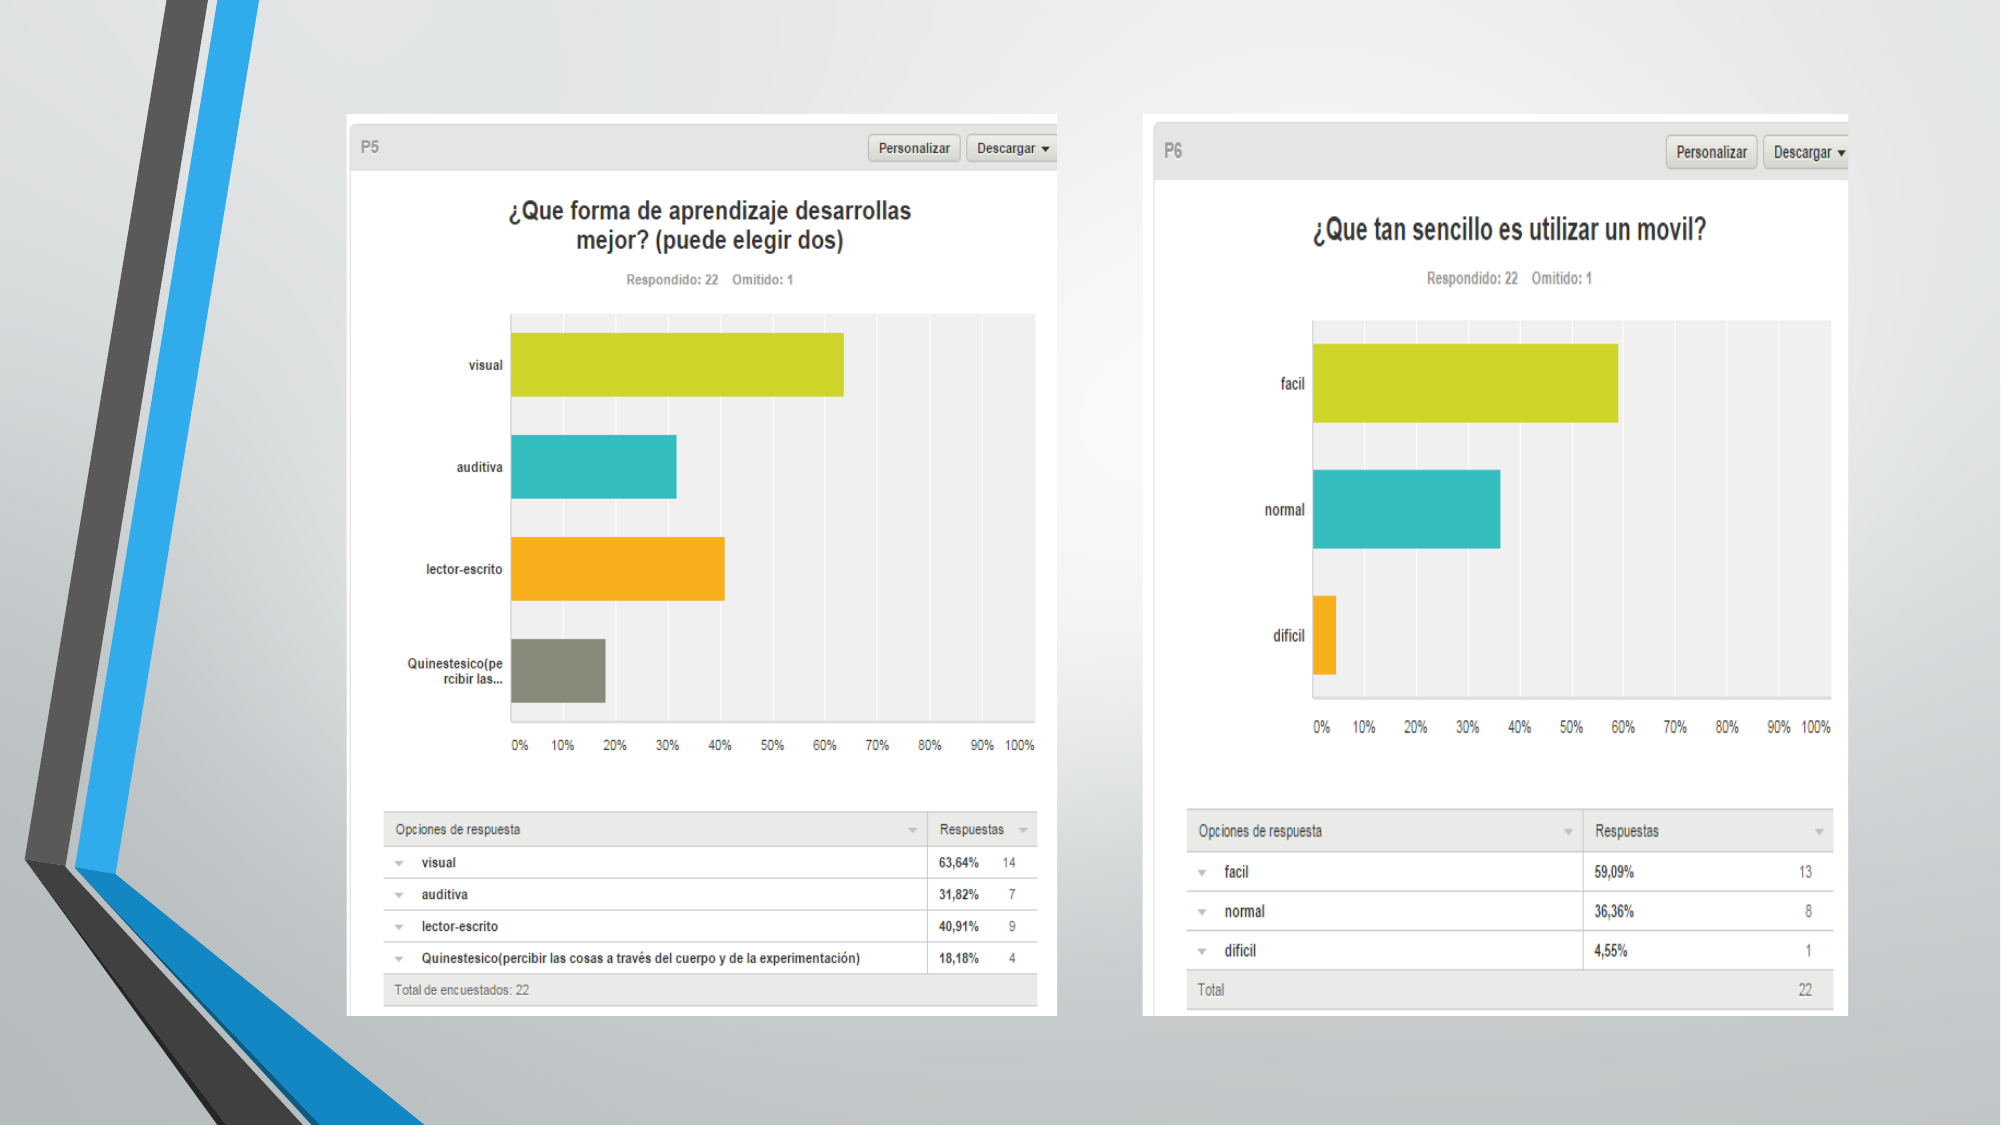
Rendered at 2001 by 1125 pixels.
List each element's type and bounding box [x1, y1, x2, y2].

picture [346, 114, 1058, 1017]
picture [1142, 114, 1849, 1017]
